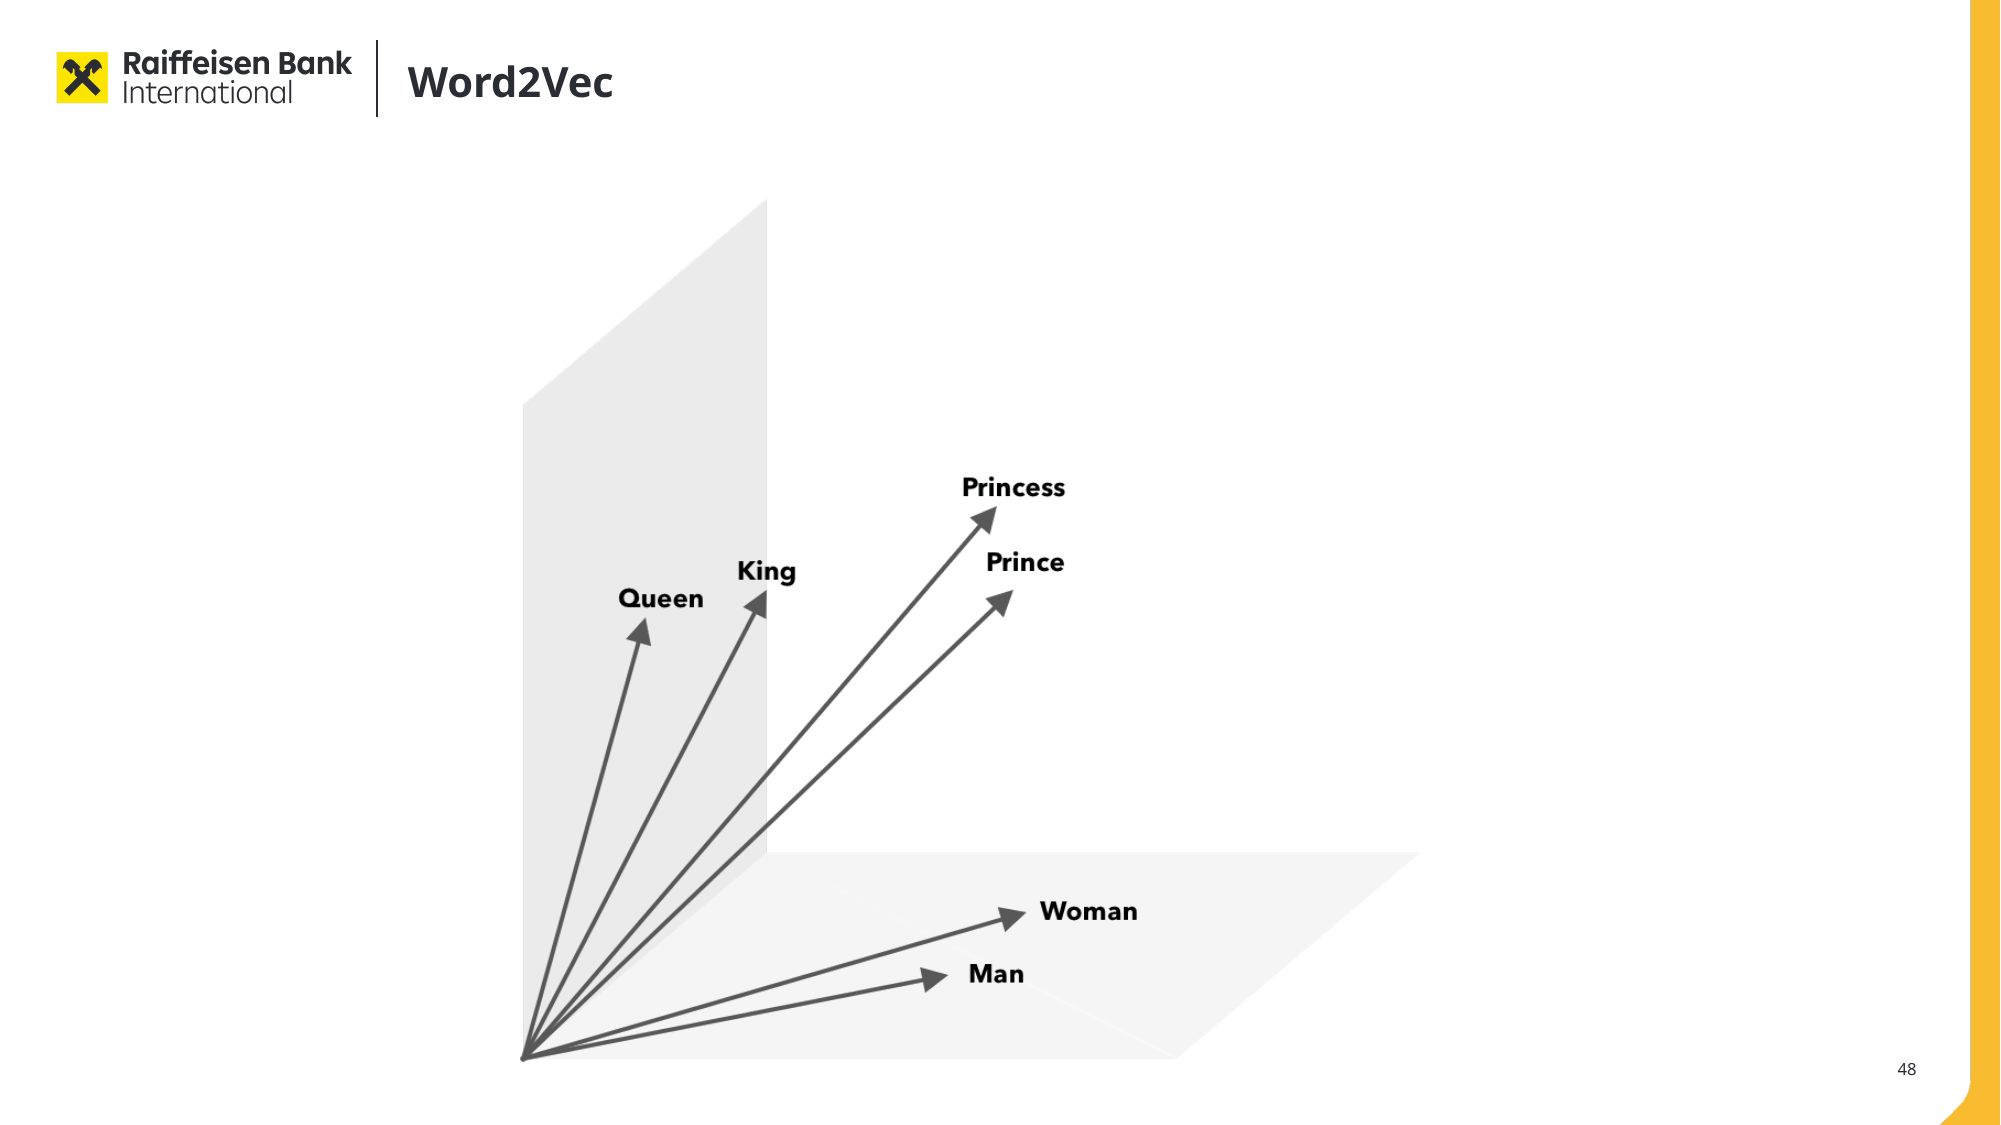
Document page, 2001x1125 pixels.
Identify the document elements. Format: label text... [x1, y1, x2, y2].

title Word2Vec [408, 36, 1953, 135]
picture [520, 199, 1420, 1063]
picture [1937, 0, 2000, 1125]
picture [35, 30, 374, 125]
